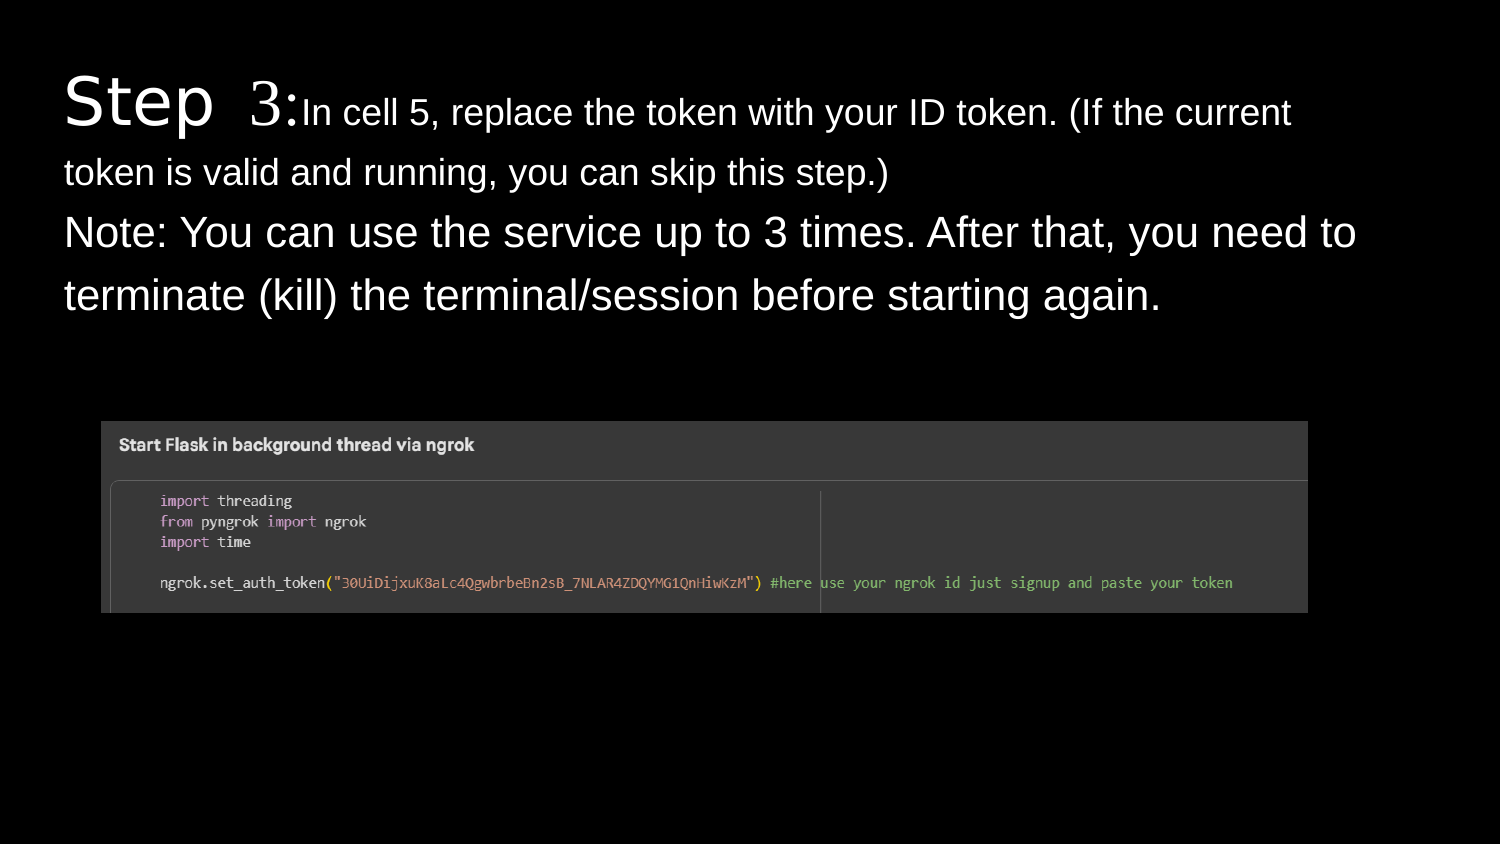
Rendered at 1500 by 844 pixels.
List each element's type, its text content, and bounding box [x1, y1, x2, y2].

subtitle Step 3:In cell 5, replace the token with your ID token. (If the current token is valid and running, you can skip this step.) Note: You can use the service up to 3 times. After that, you need to terminate (kill) the terminal/session before starting again. [48, 28, 1398, 388]
picture [100, 421, 1308, 614]
